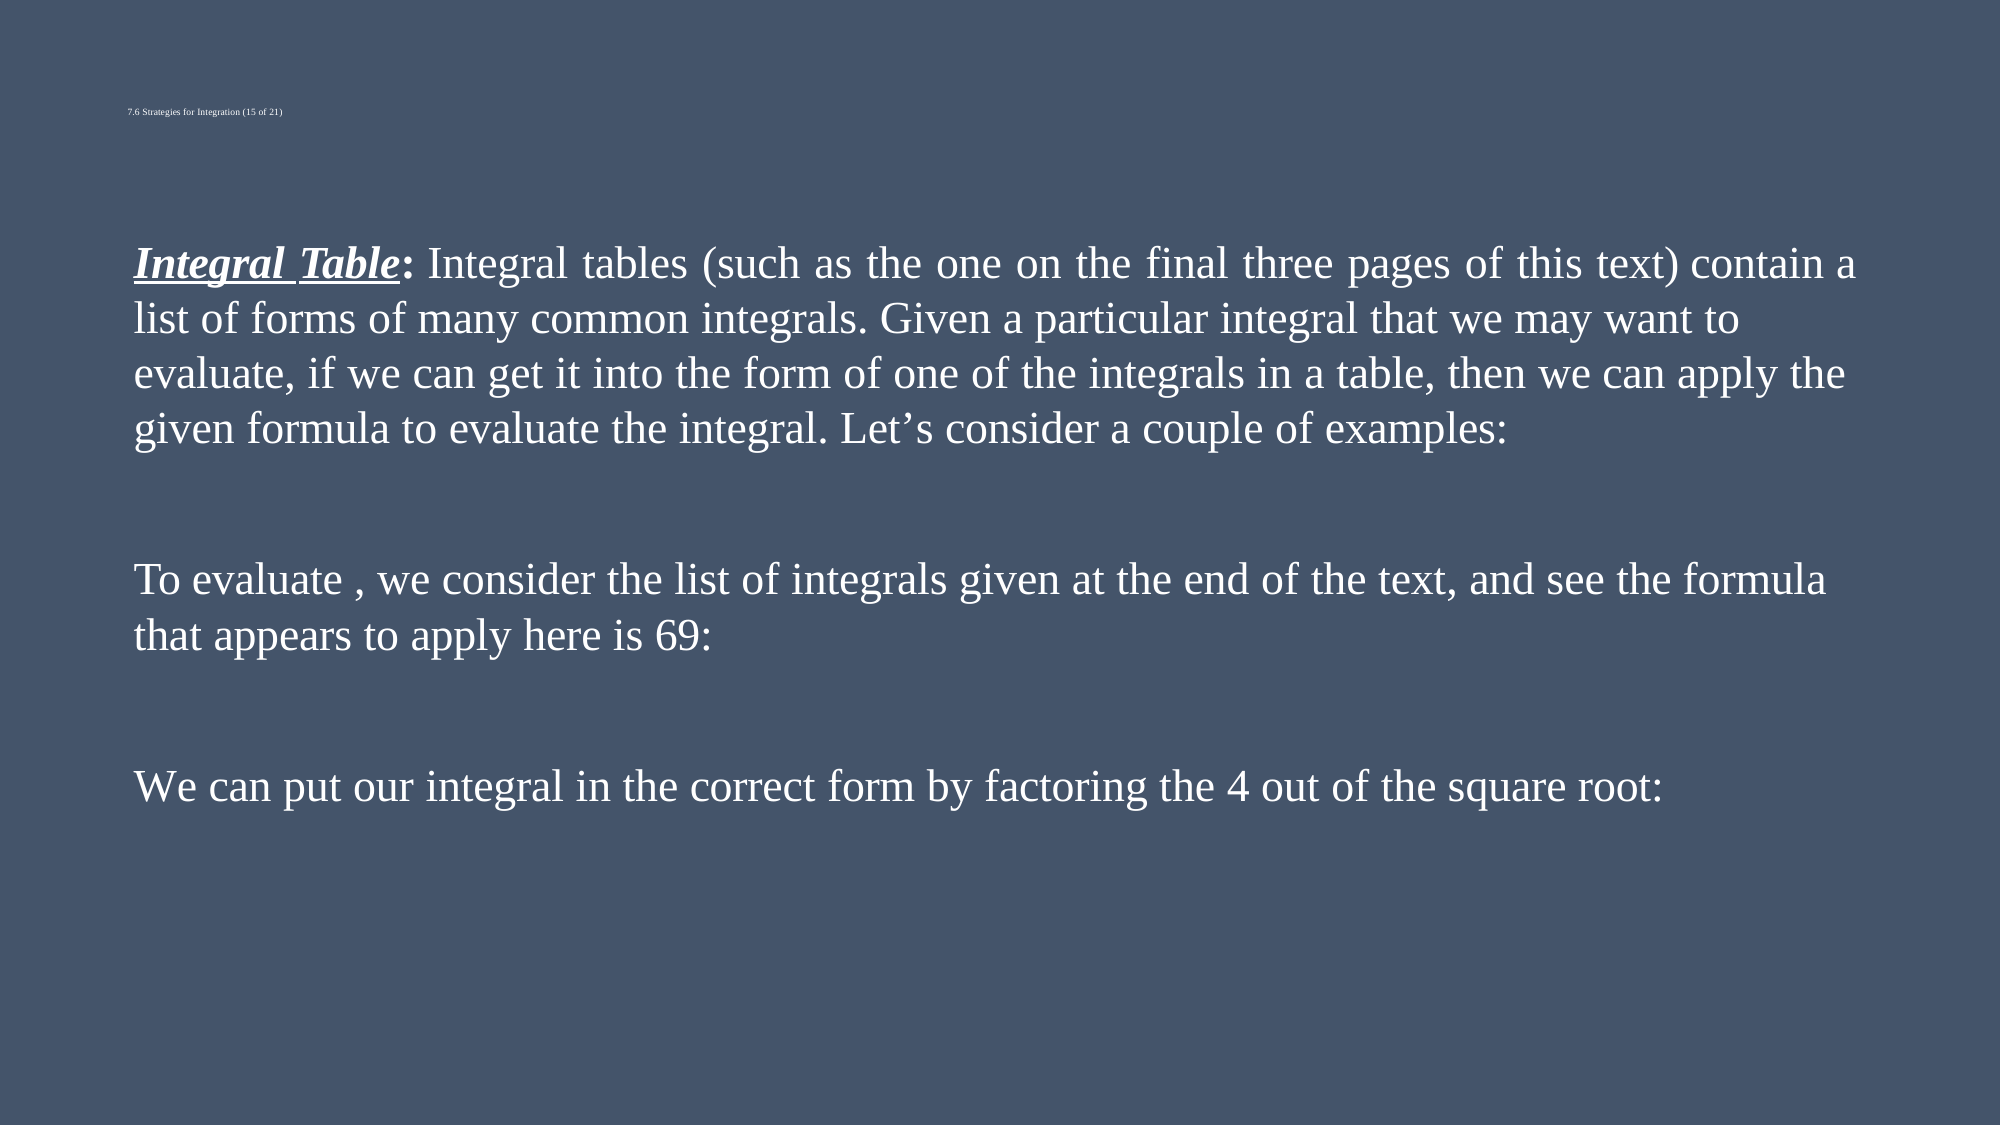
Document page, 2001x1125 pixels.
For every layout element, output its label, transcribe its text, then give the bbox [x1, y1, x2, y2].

title 7.6 Strategies for Integration (15 of 21) [112, 99, 1775, 203]
